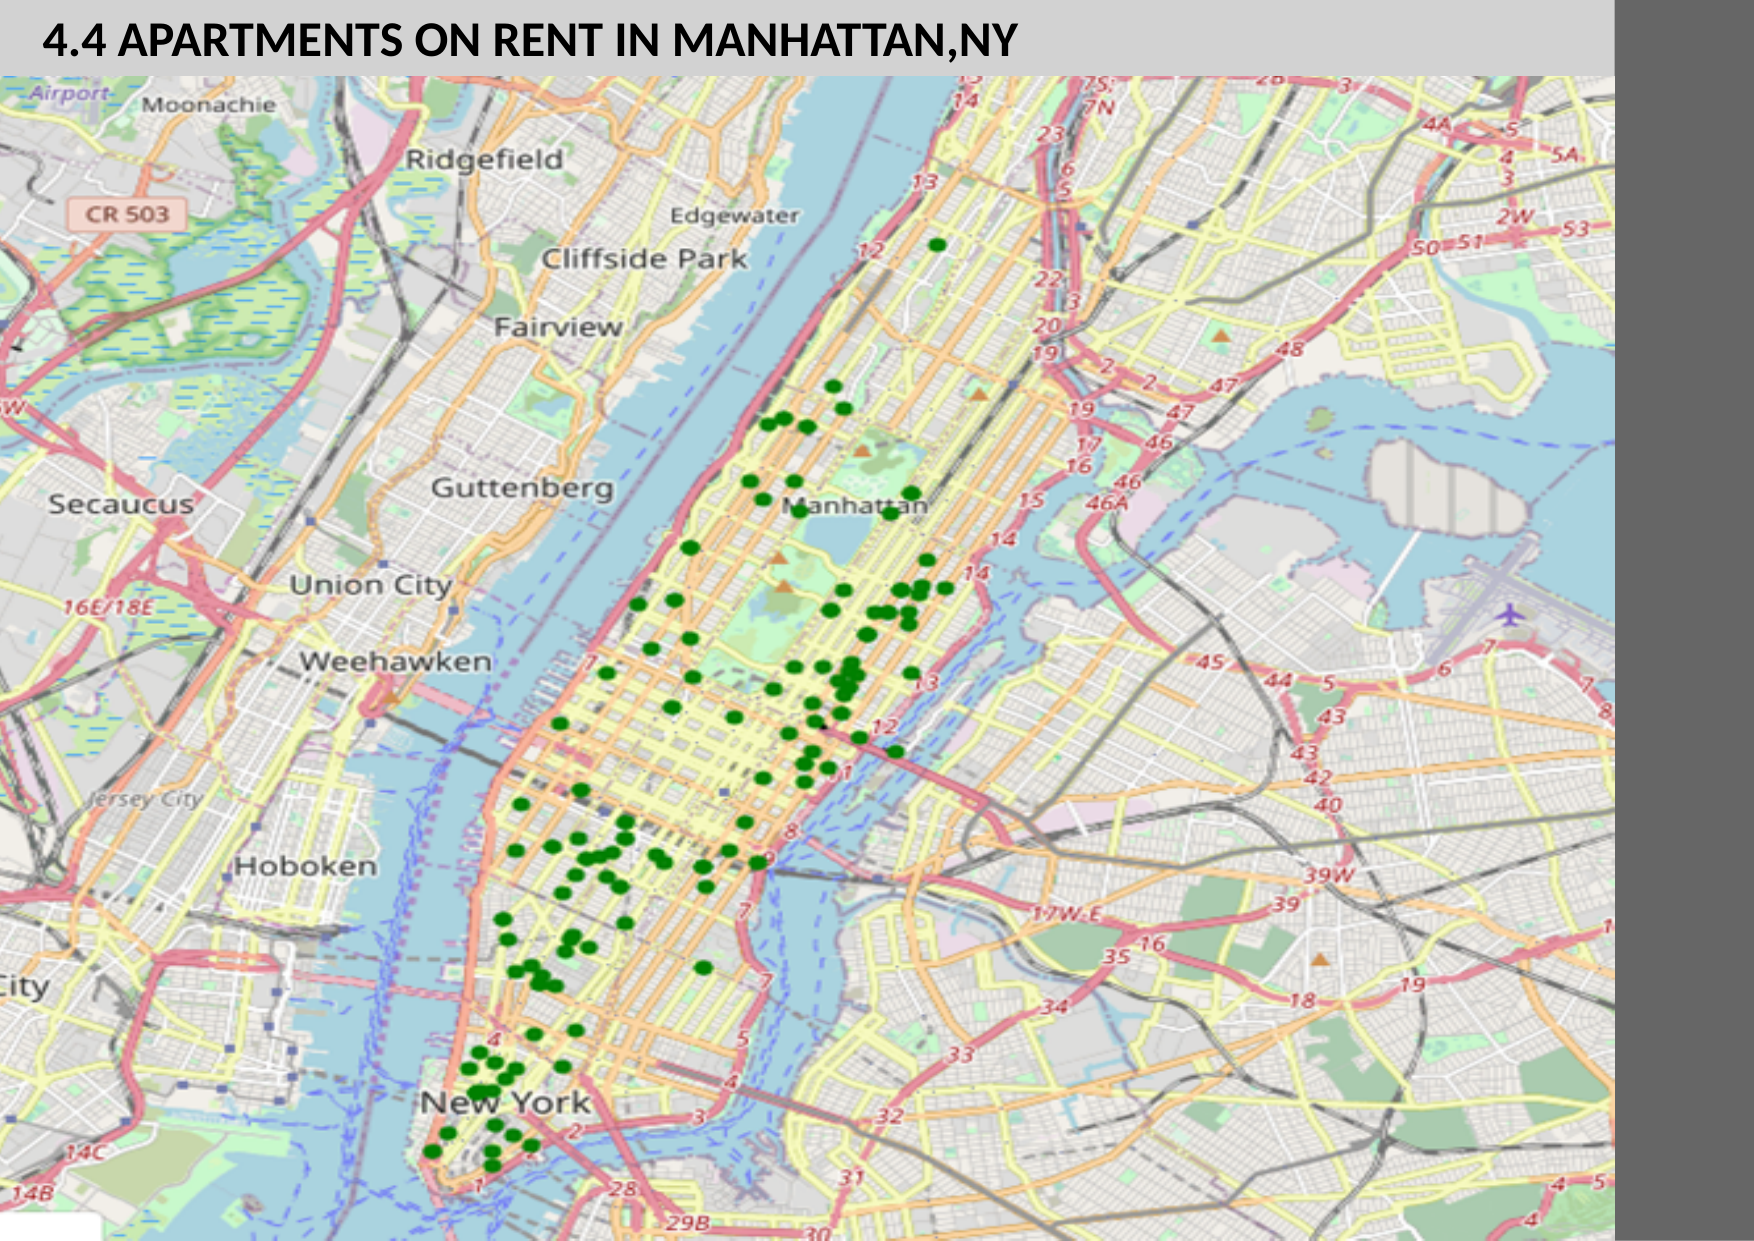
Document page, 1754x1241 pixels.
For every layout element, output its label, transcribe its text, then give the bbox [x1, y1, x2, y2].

text_box 4.4 APARTMENTS ON RENT IN MANHATTAN,NY [27, 0, 1273, 70]
picture [0, 75, 1616, 1241]
